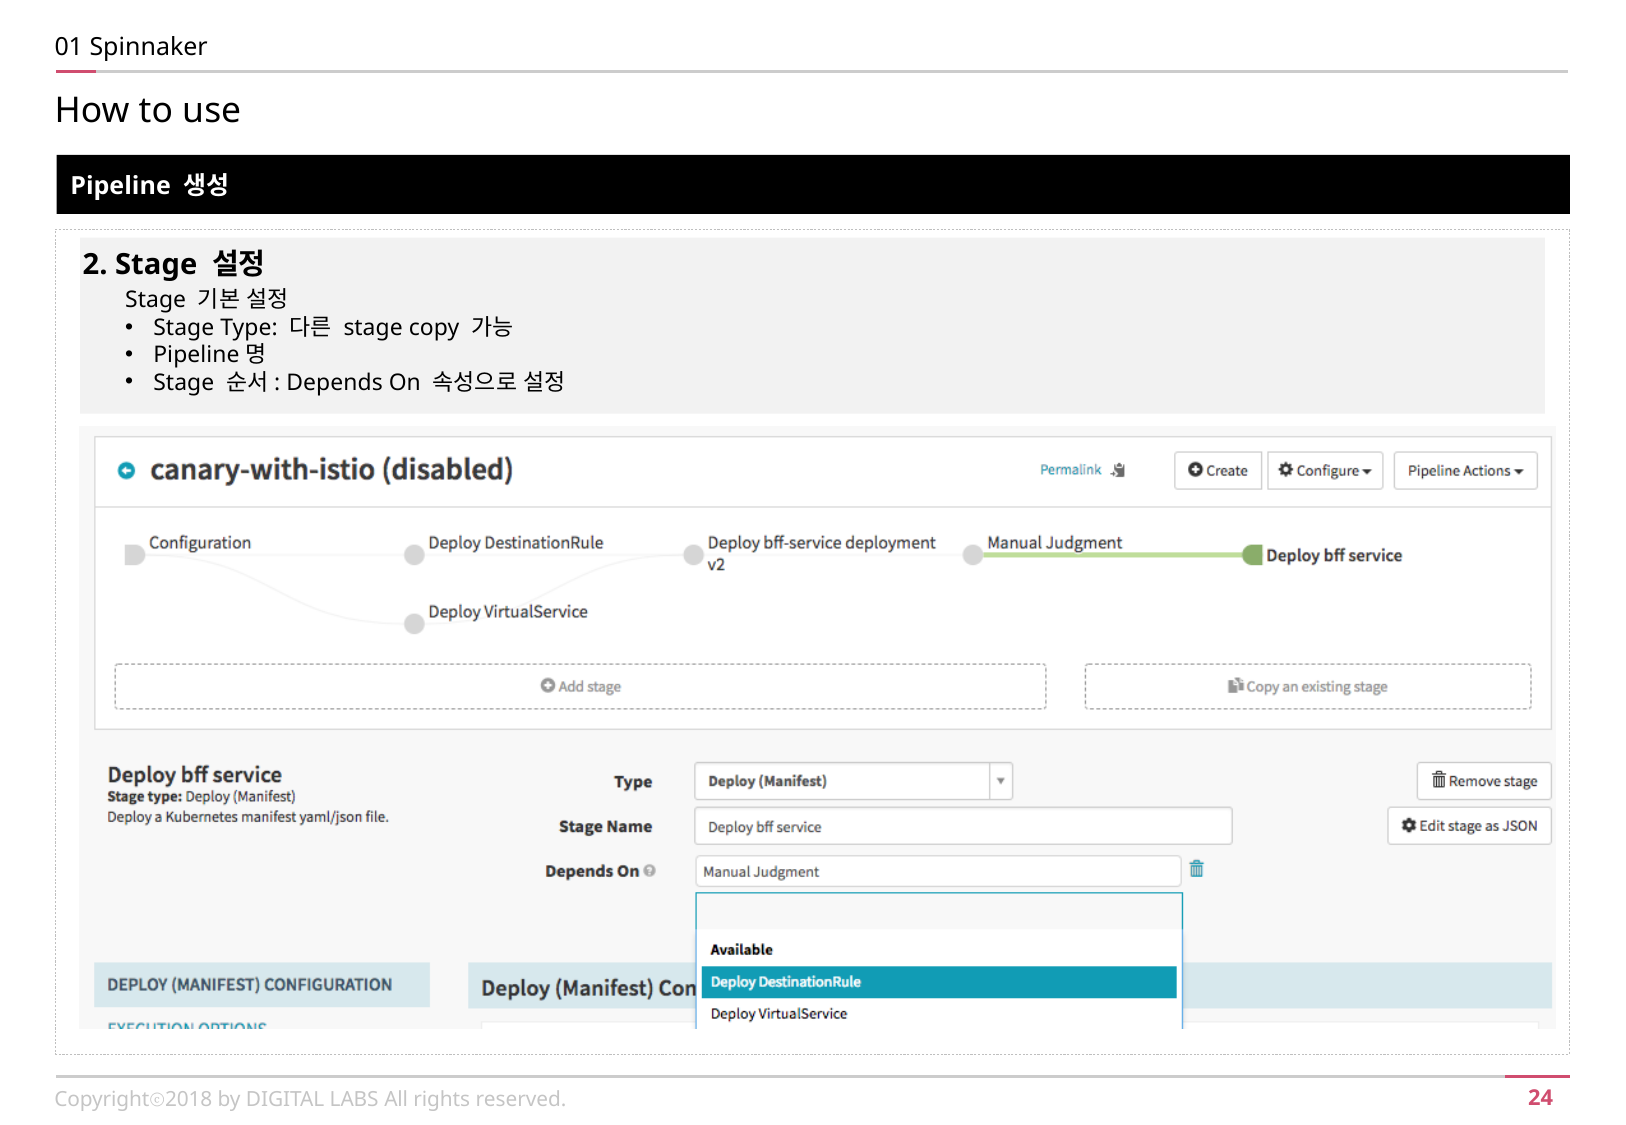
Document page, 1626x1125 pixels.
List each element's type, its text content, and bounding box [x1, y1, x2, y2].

text_box Stage 기본 설정 Stage Type: 다른 stage copy 가능 Pipeline명 Stage 순서: Depends On 속성으로 설정 [110, 277, 582, 403]
list How to use [40, 79, 1569, 144]
text_box 2. Stage 설정 [68, 237, 281, 288]
footer Copyrightⓒ2018 by DIGITAL LABS All rights reserved. [39, 1072, 895, 1124]
list 01 Spinnaker [40, 30, 937, 78]
picture [78, 426, 1557, 1030]
list Pipeline 생성 [56, 154, 1570, 214]
list [80, 237, 1545, 414]
